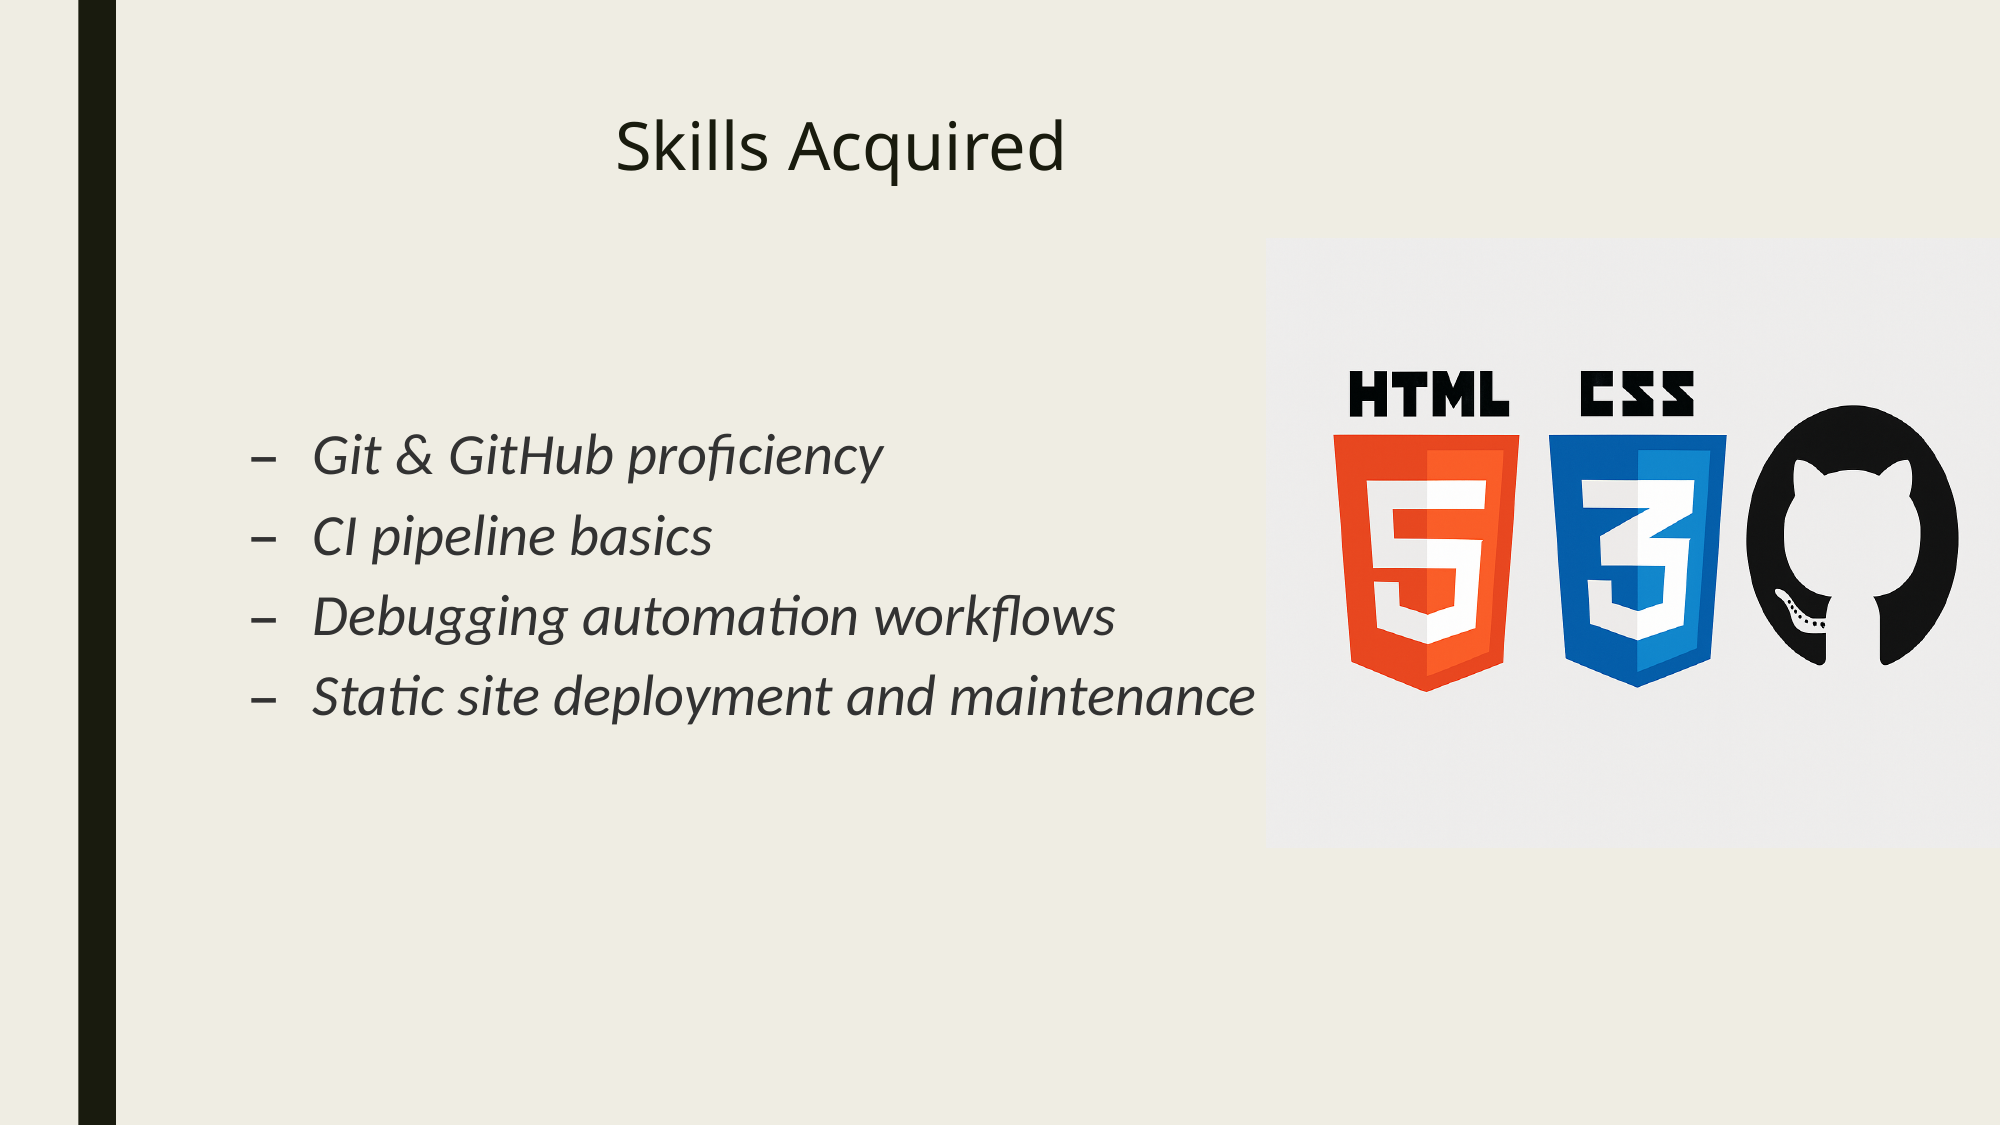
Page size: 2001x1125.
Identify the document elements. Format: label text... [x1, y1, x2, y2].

picture [1266, 238, 2000, 848]
title Skills Acquired [600, 106, 2000, 350]
list Git & GitHub proficiency CI pipeline basics Debugging automation workflows Static site deployment and maintenance [147, 350, 1723, 938]
